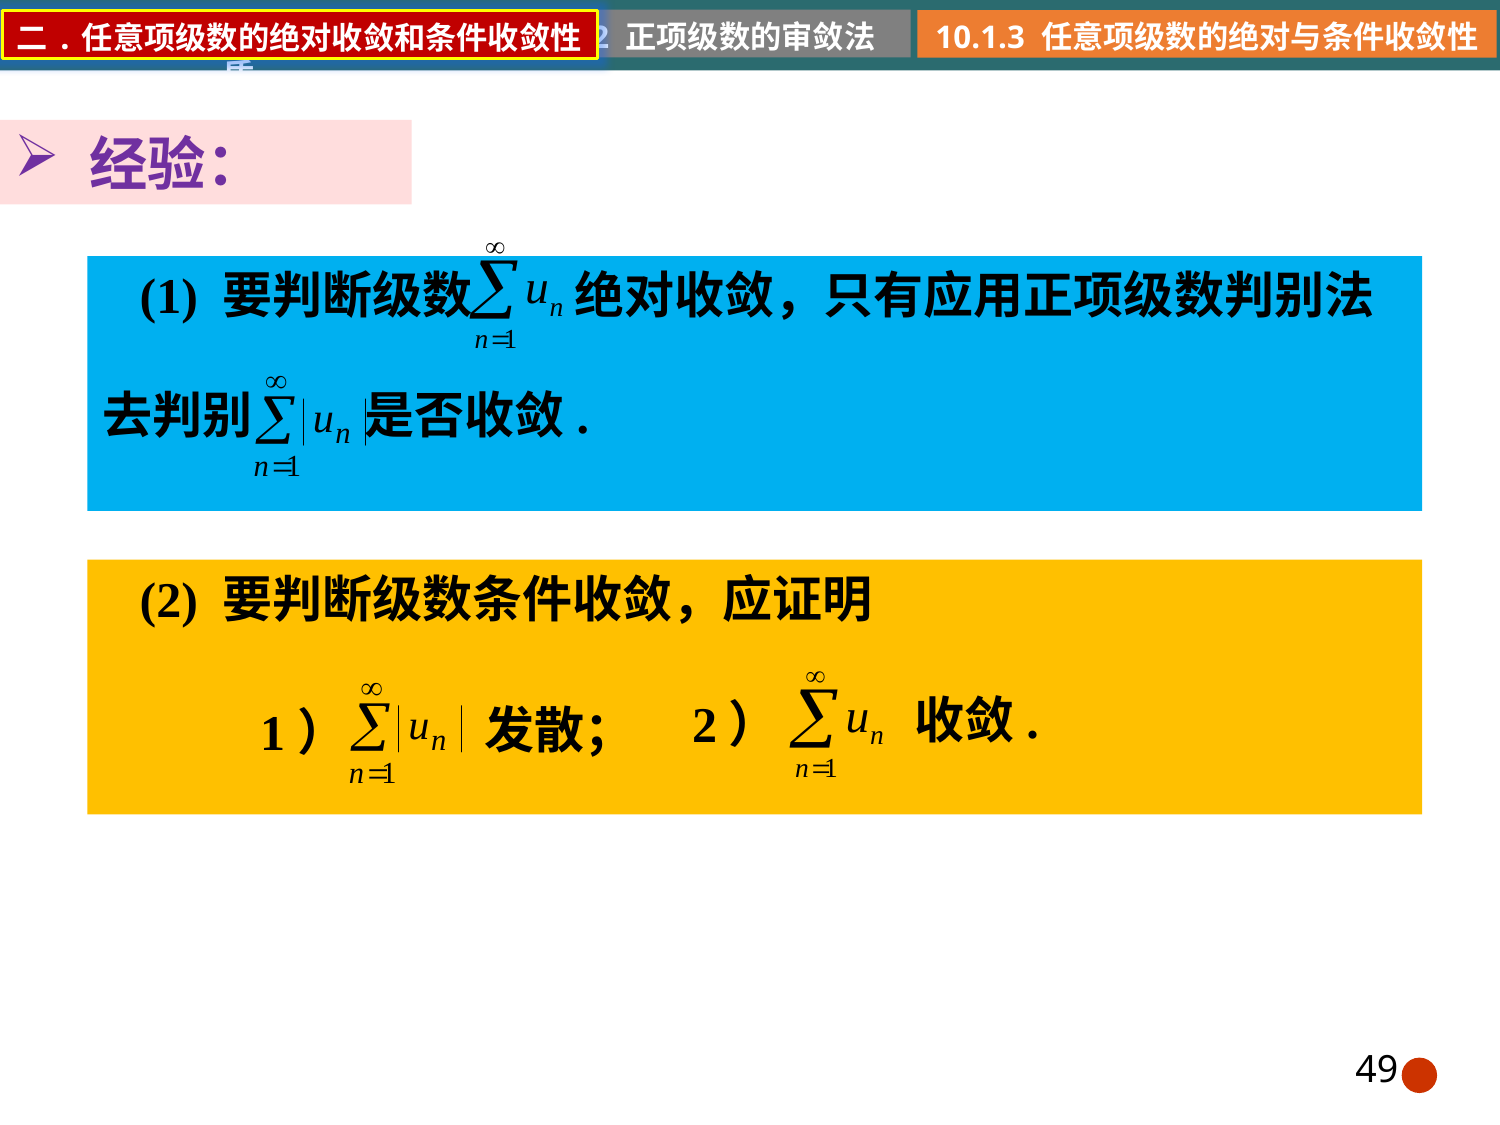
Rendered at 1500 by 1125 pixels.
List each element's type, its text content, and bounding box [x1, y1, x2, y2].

text_box [606, 0, 1500, 71]
text_box 绝对收敛的级数一定收敛 . [0, 0, 611, 71]
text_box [87, 559, 1423, 818]
text_box [1401, 1057, 1438, 1094]
text_box 经验： [0, 118, 413, 206]
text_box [87, 224, 1423, 514]
text_box 10.1.3 任意项级数的绝对与条件收敛性 [917, 10, 1497, 58]
slide_number 49 [1340, 1037, 1481, 1113]
text_box 二.任意项级数的绝对收敛和条件收敛性 [2, 10, 598, 59]
text_box 10.1.2 正项级数的审敛法 [612, 9, 911, 58]
